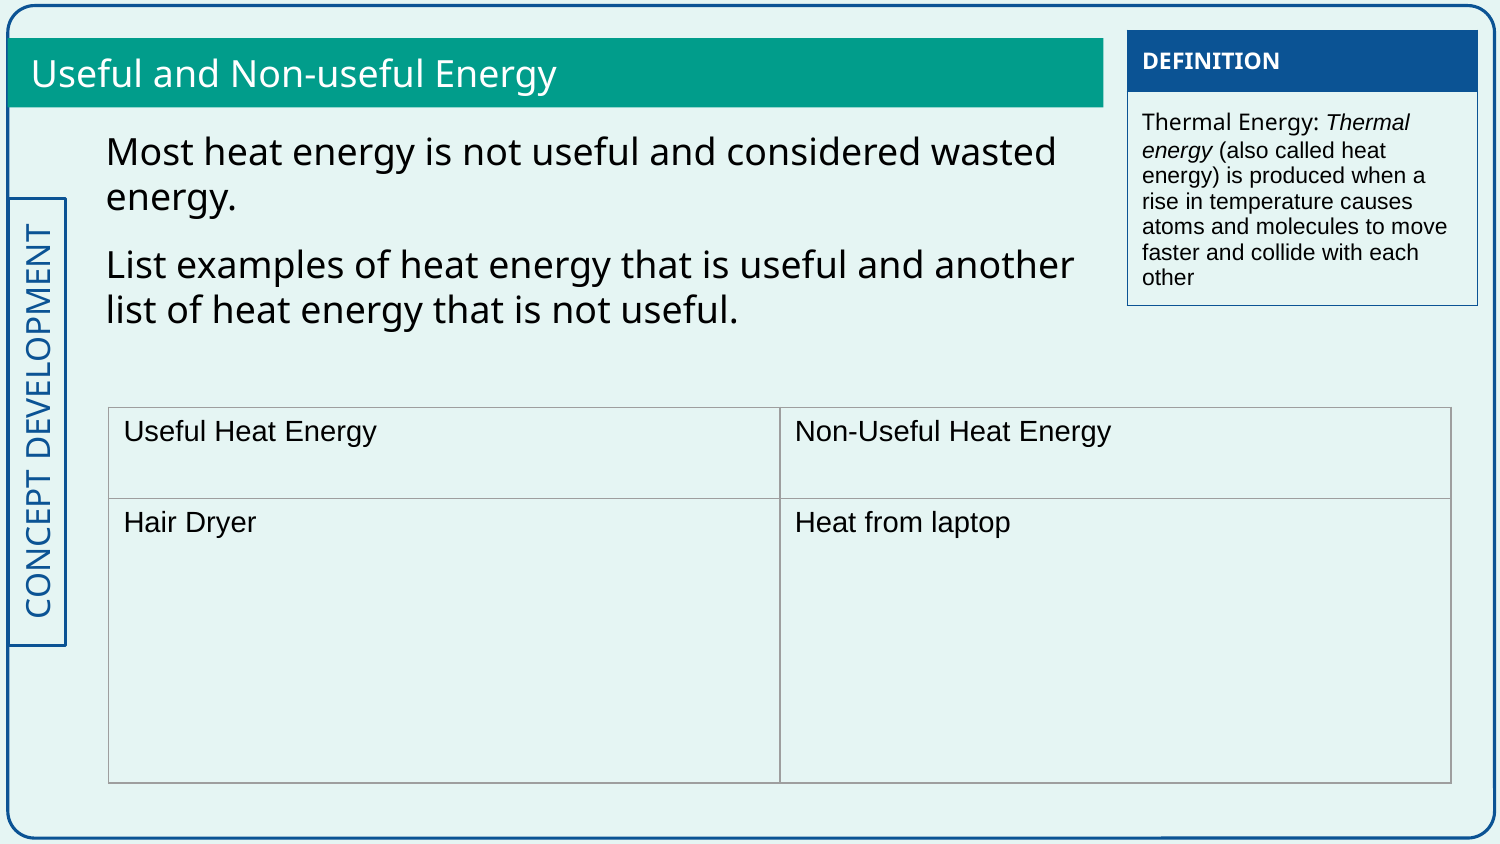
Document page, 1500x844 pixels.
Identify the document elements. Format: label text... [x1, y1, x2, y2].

table_header DEFINITION [1128, 31, 1477, 91]
table_cell Thermal Energy: Thermal energy (also called heat energy) is produced when a rise in temperature causes atoms and molecules to move faster and collide with each other [1128, 92, 1477, 305]
subtitle Useful and Non-useful Energy [15, 43, 1097, 101]
table_header Non-Useful Heat Energy [781, 408, 1450, 498]
table_cell Hair Dryer [109, 499, 779, 782]
table_header Useful Heat Energy [109, 408, 779, 498]
list Most heat energy is not useful and considered wasted energy. List examples of heat energy that is useful and another list of heat energy that is not useful. [90, 113, 1104, 807]
table_cell Heat from laptop [781, 499, 1450, 782]
